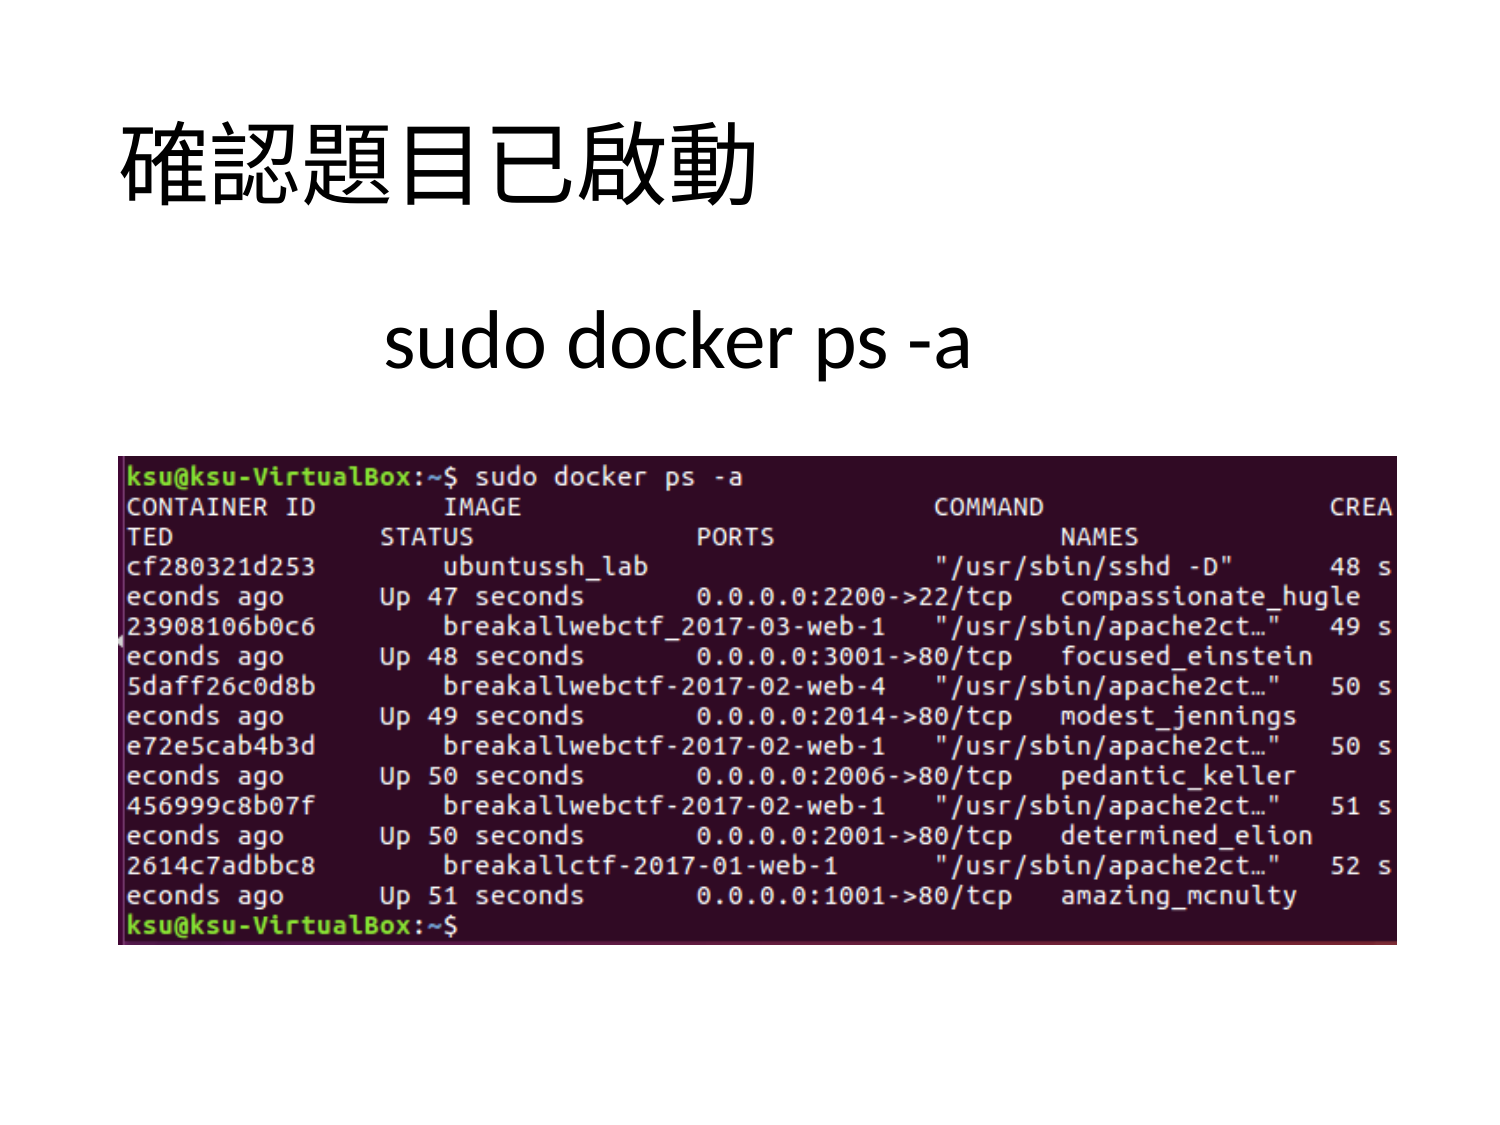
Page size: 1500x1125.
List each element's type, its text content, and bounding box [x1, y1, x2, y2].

title 確認題目已啟動 [103, 59, 1397, 278]
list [118, 456, 1397, 945]
text_box sudo docker ps -a [368, 277, 989, 393]
